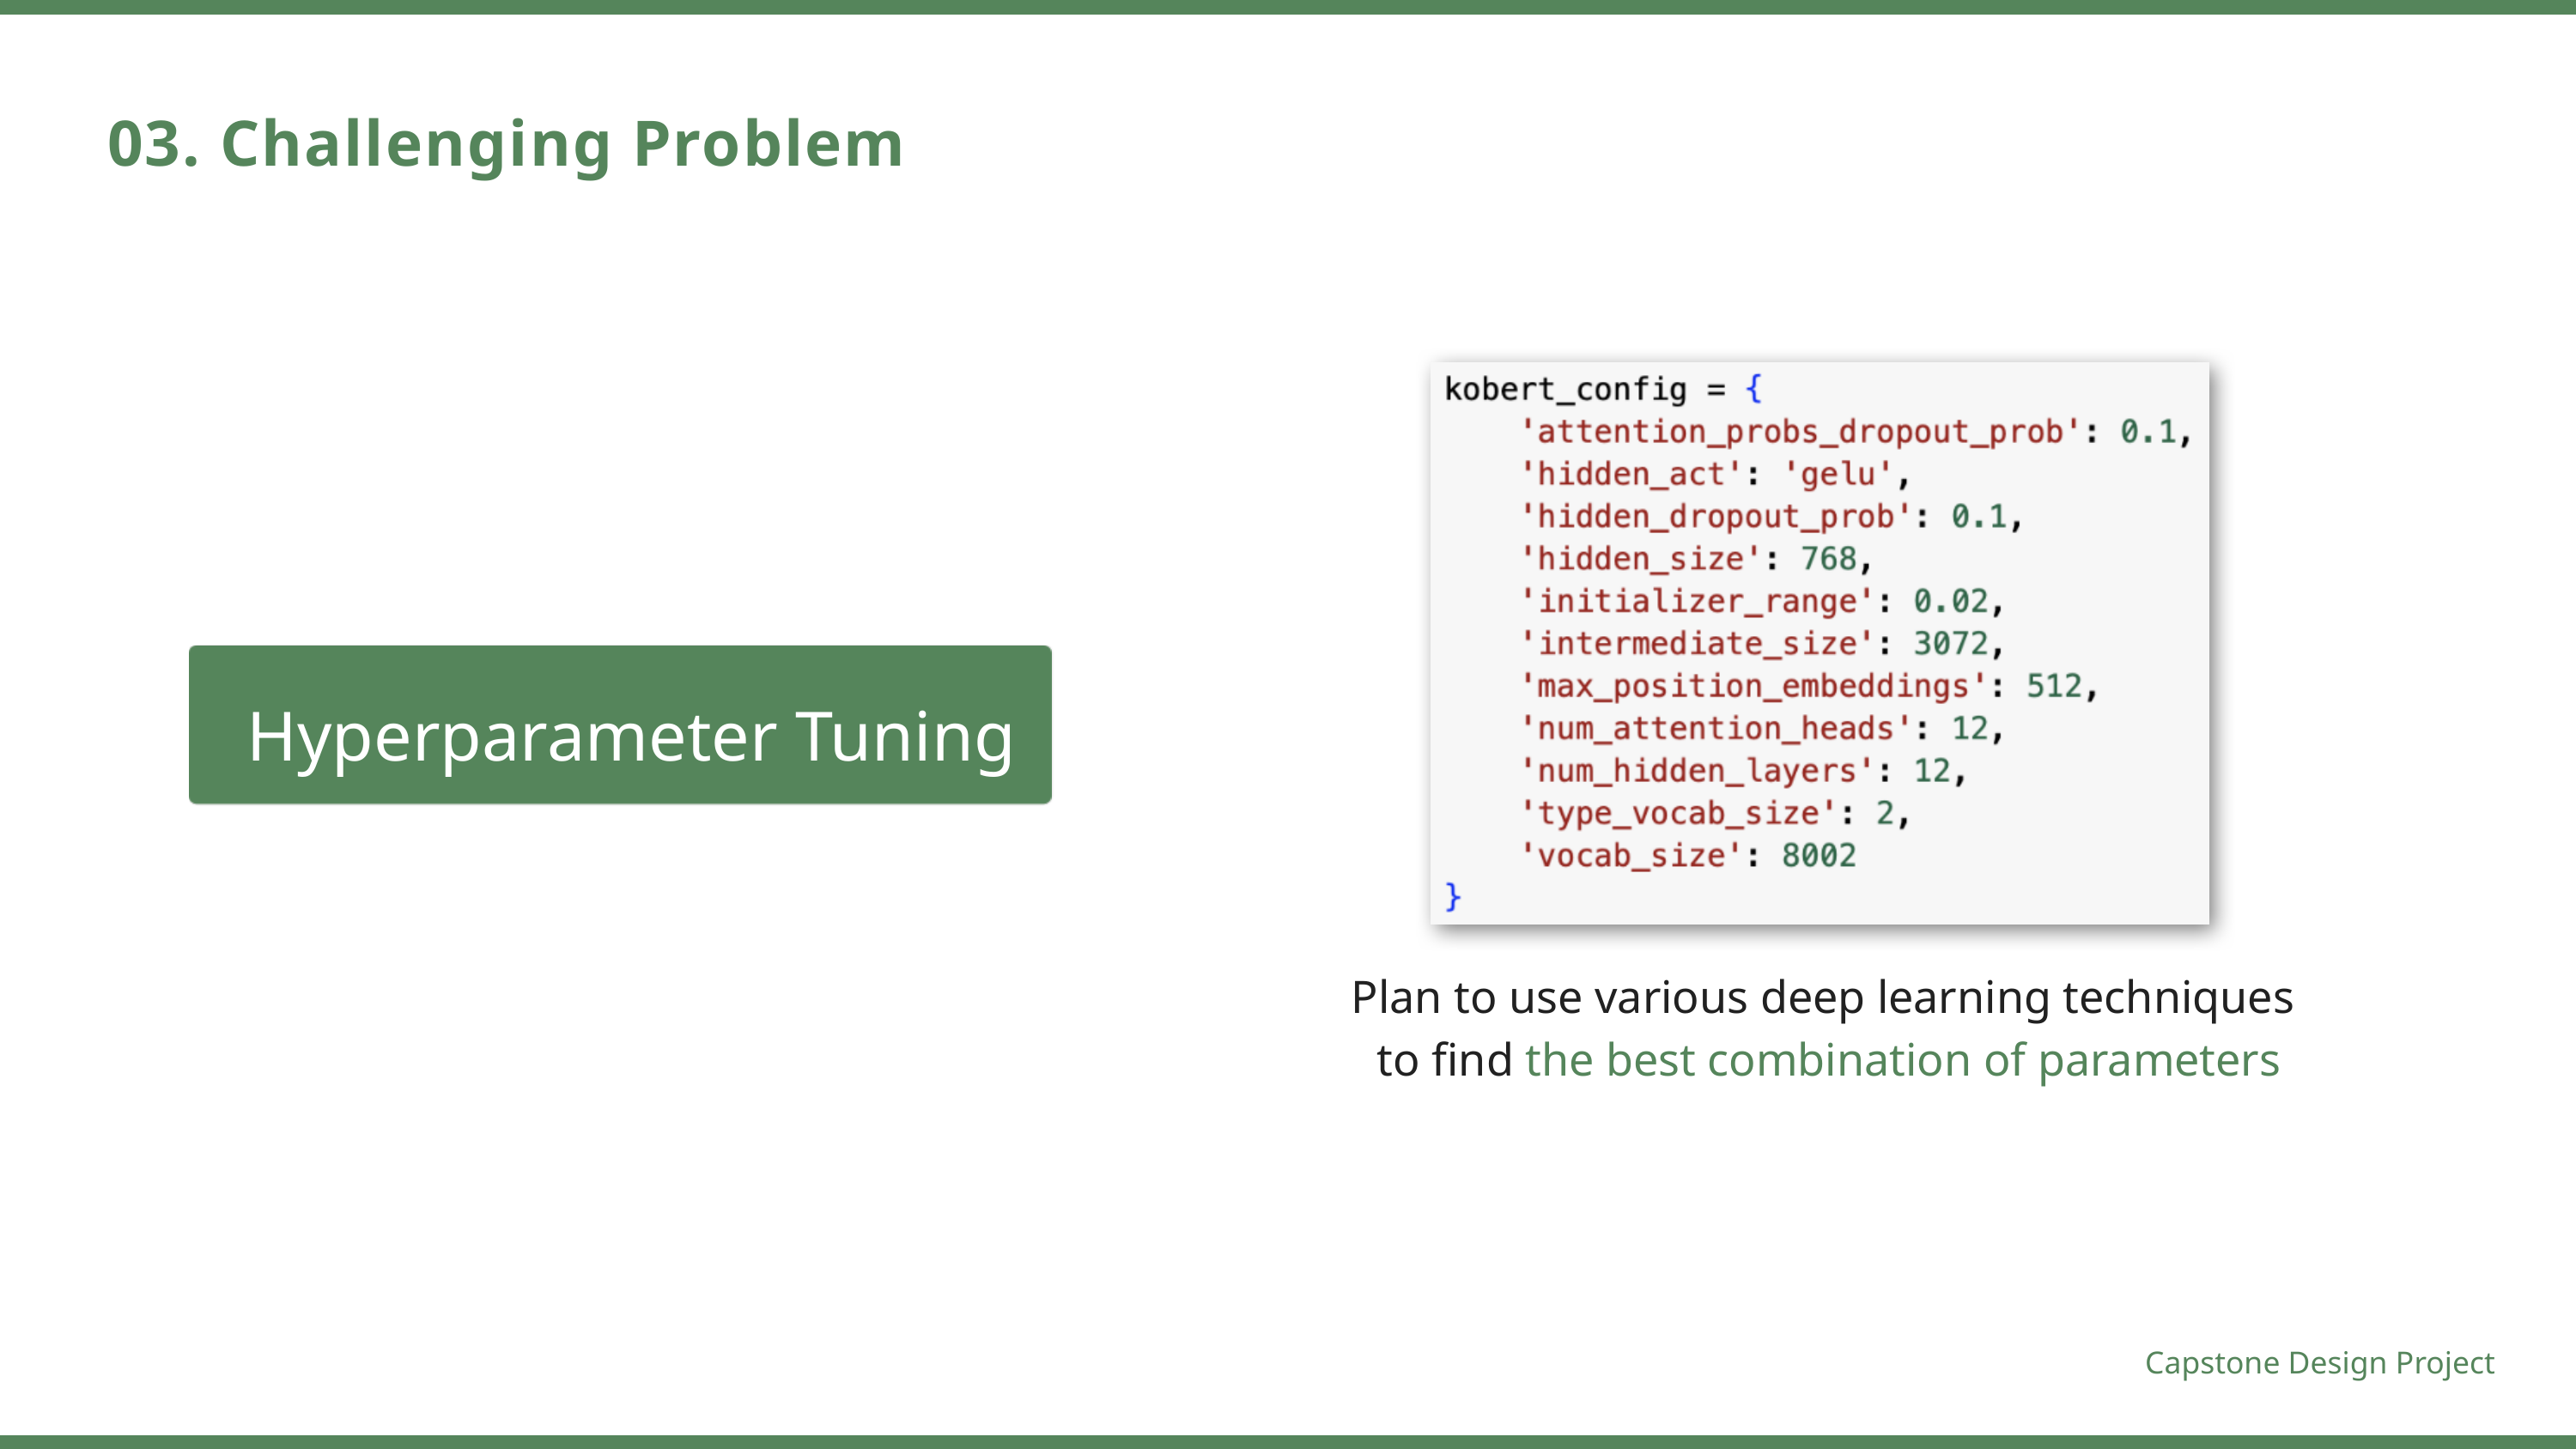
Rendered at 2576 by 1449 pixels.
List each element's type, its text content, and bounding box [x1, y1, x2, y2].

picture [0, 0, 2576, 15]
picture [0, 1435, 2576, 1449]
text_box Plan to use various deep learning techniques to find the best combination of parameters [1282, 960, 2376, 1088]
text_box Capstone Design Project [1969, 1344, 2496, 1388]
text_box 03. Challenging Problem [107, 100, 1637, 188]
picture [189, 645, 1053, 805]
picture [1431, 362, 2210, 925]
